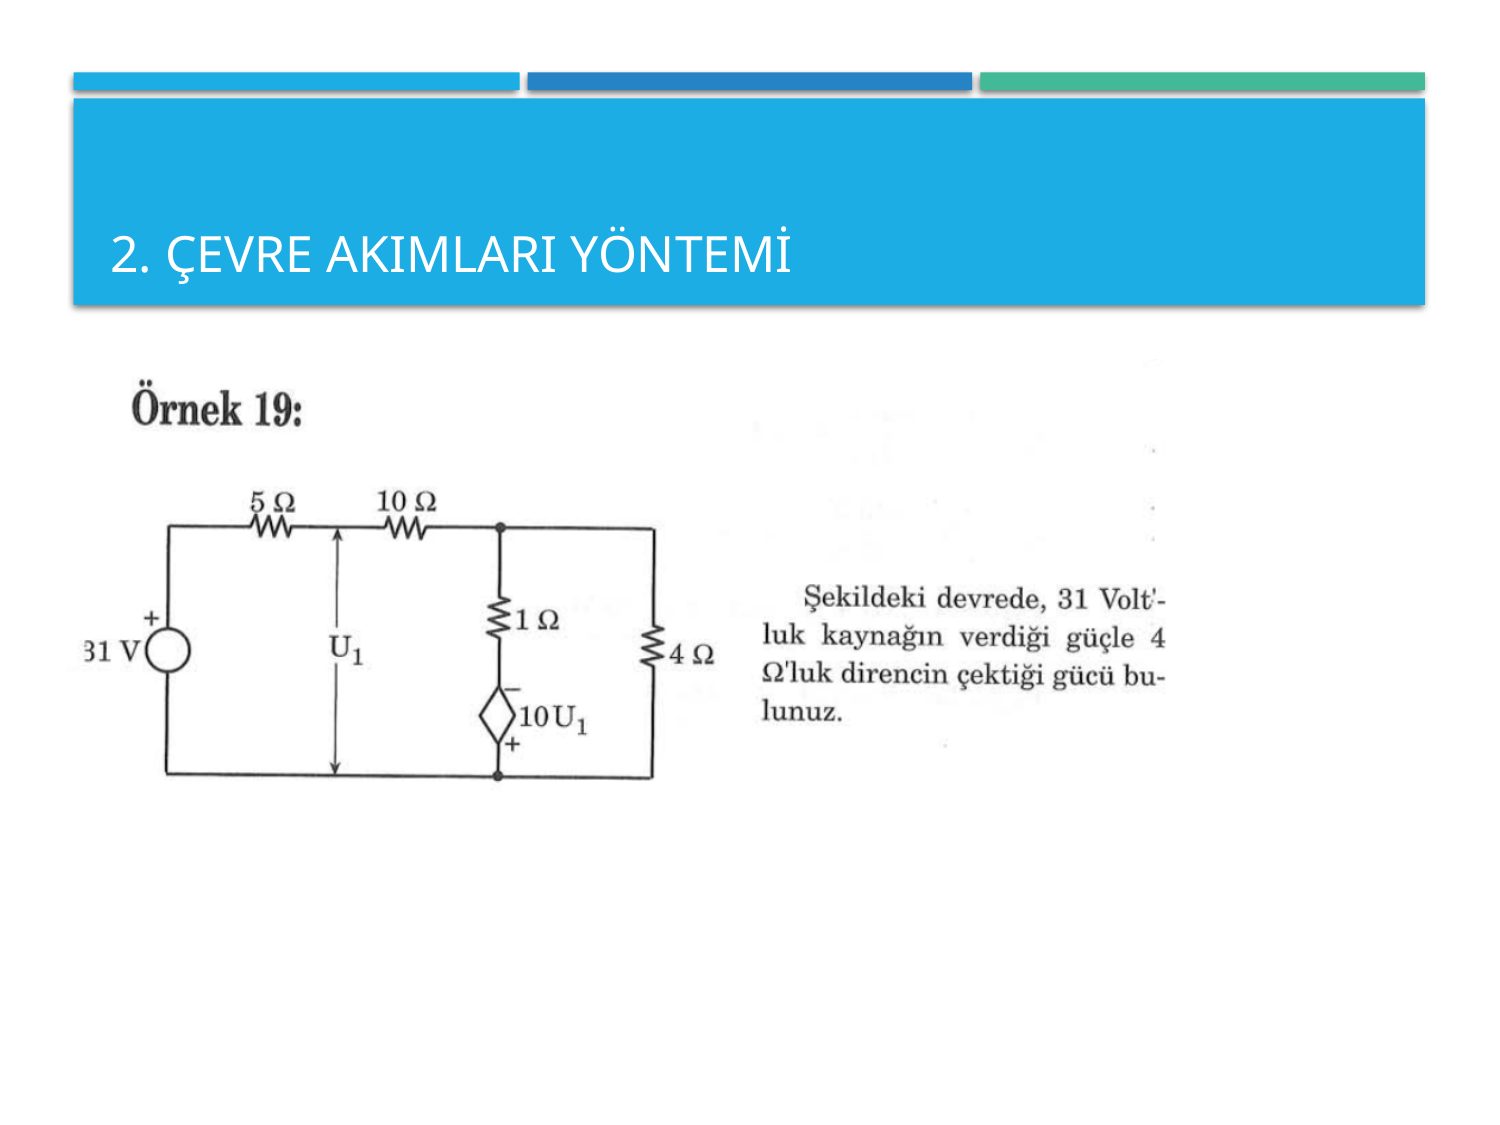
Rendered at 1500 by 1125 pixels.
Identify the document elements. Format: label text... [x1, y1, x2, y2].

title 2. Çevre akımları yöntemi [95, 112, 1406, 291]
picture [63, 358, 1201, 800]
